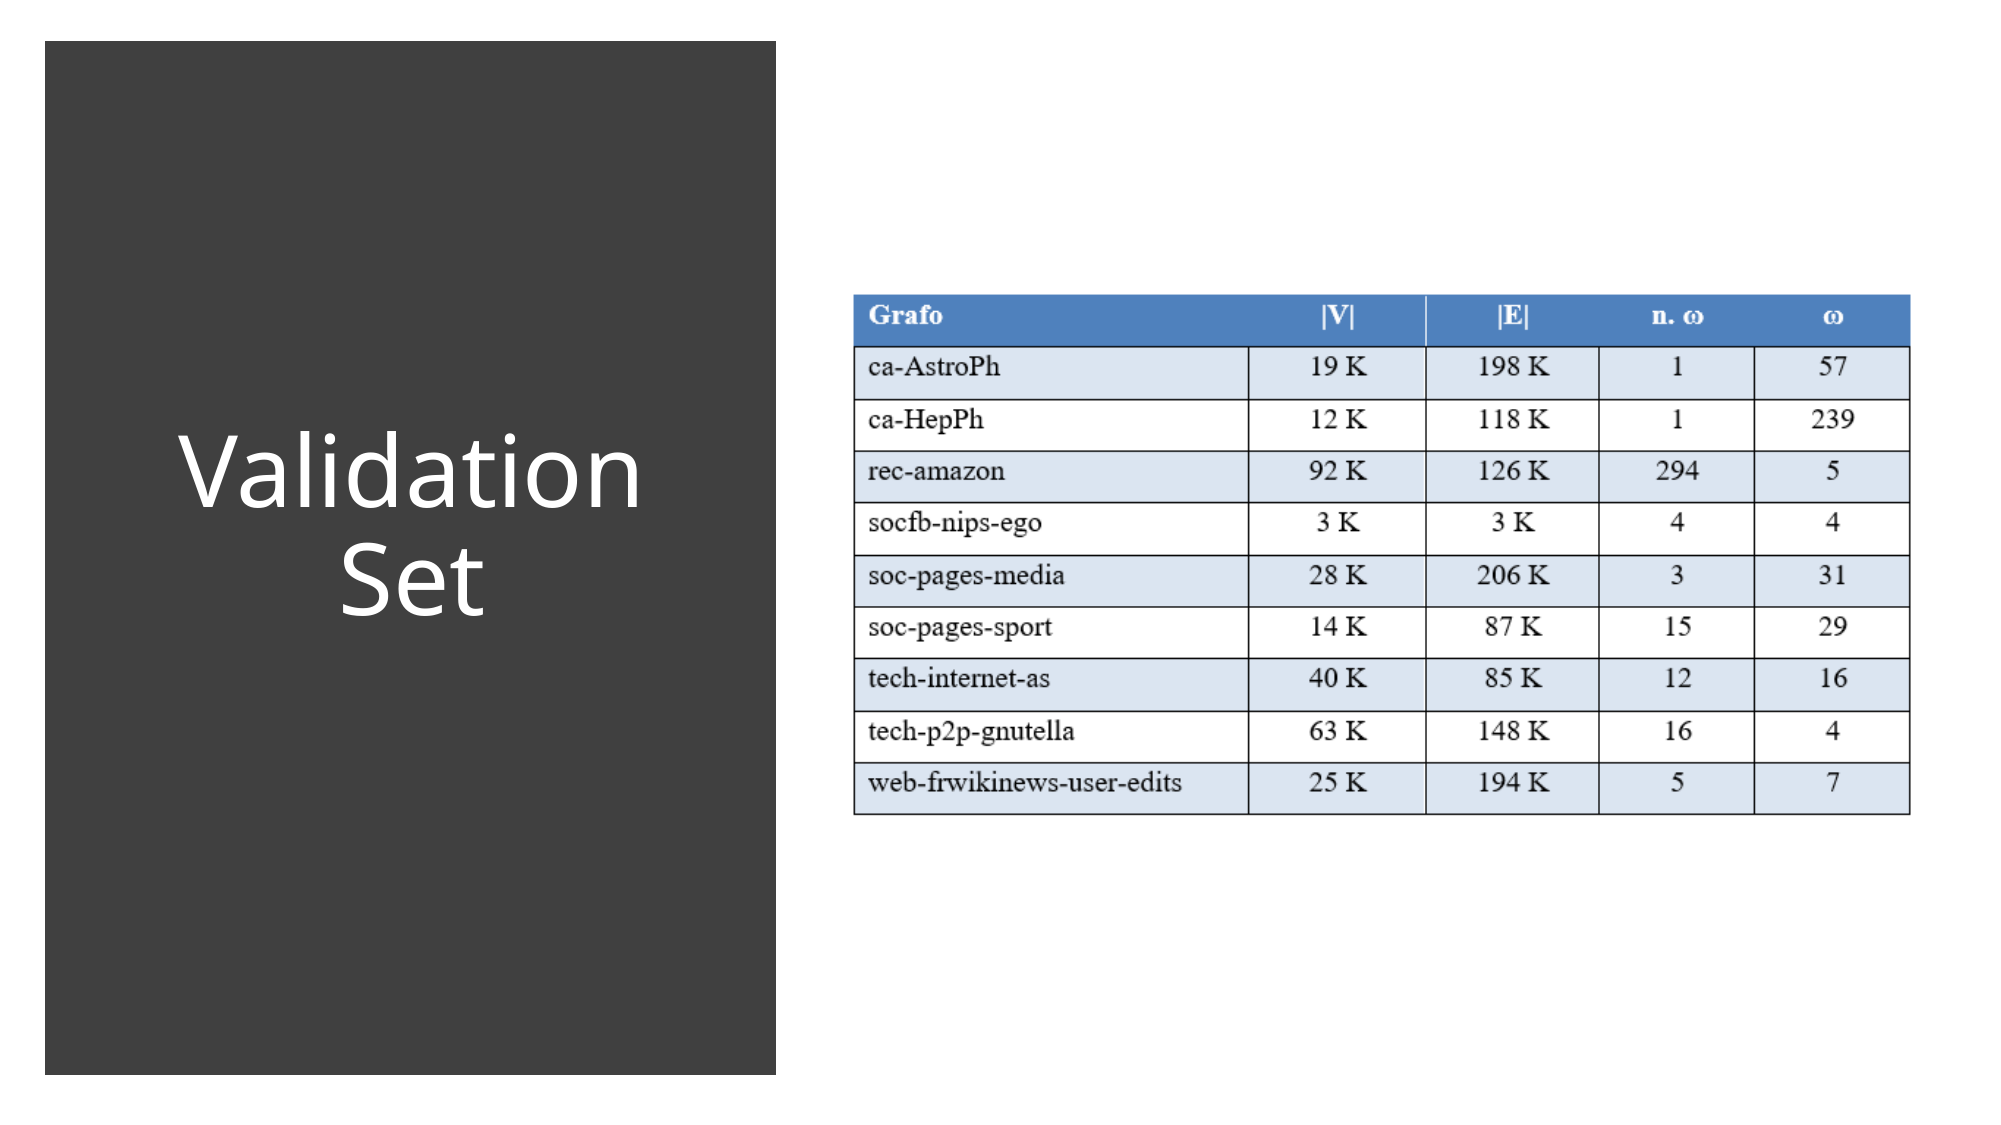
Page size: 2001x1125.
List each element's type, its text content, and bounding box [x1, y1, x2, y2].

text_box [54, 50, 767, 1066]
picture [845, 286, 1921, 827]
title Validation Set [105, 121, 719, 936]
